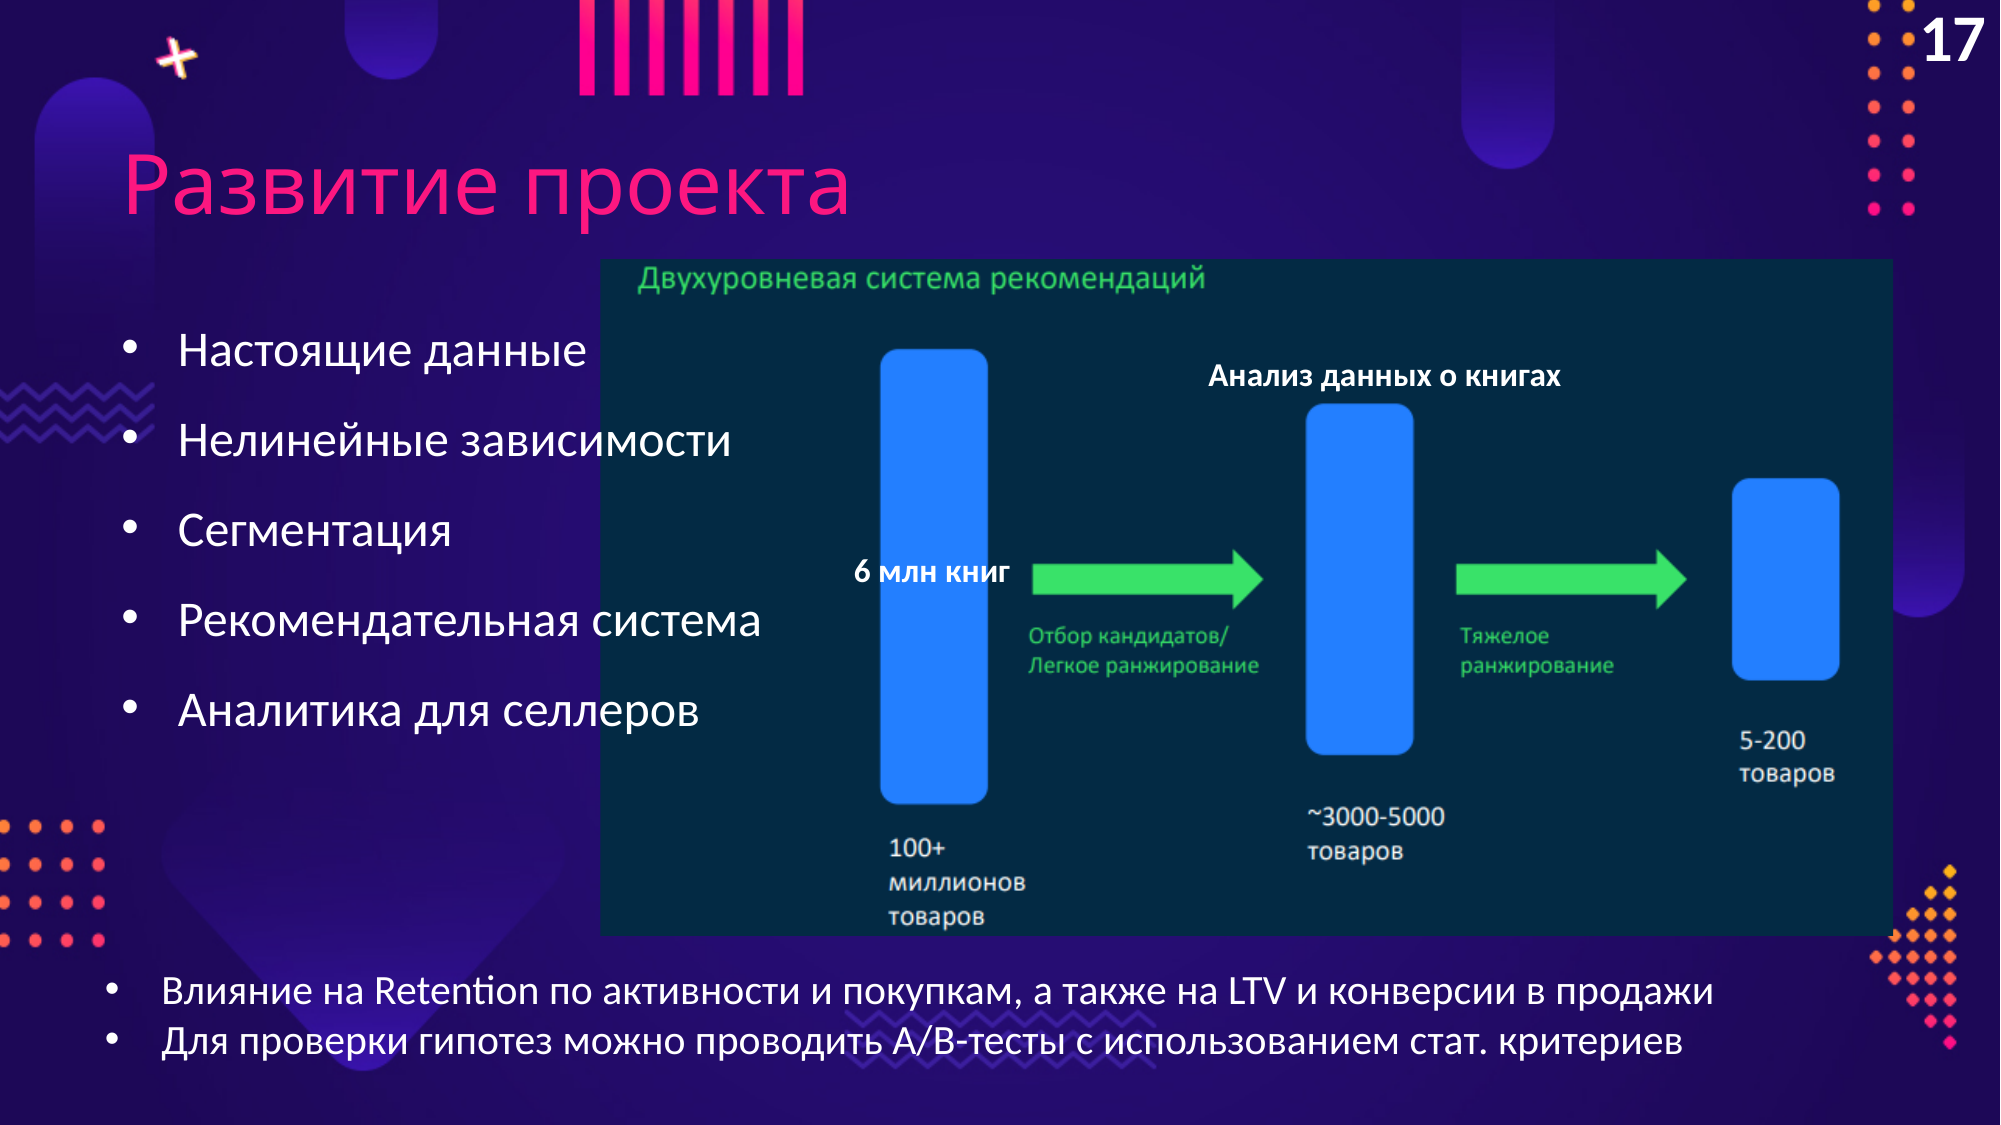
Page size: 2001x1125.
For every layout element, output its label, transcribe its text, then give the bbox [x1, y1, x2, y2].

text_box Влияние на Retention по активности и покупкам, а также на LTV и конверсии в продажи Для проверки гипотез можно проводить A/B-тесты с использованием стат. критериев [90, 955, 1804, 1071]
text_box Развитие проекта [106, 123, 1894, 239]
picture [0, 0, 2000, 1125]
text_box Настоящие данные Нелинейные зависимости Сегментация Рекомендательная система Аналитика для селлеров [106, 278, 807, 1014]
text_box 17 [1904, 0, 2000, 82]
